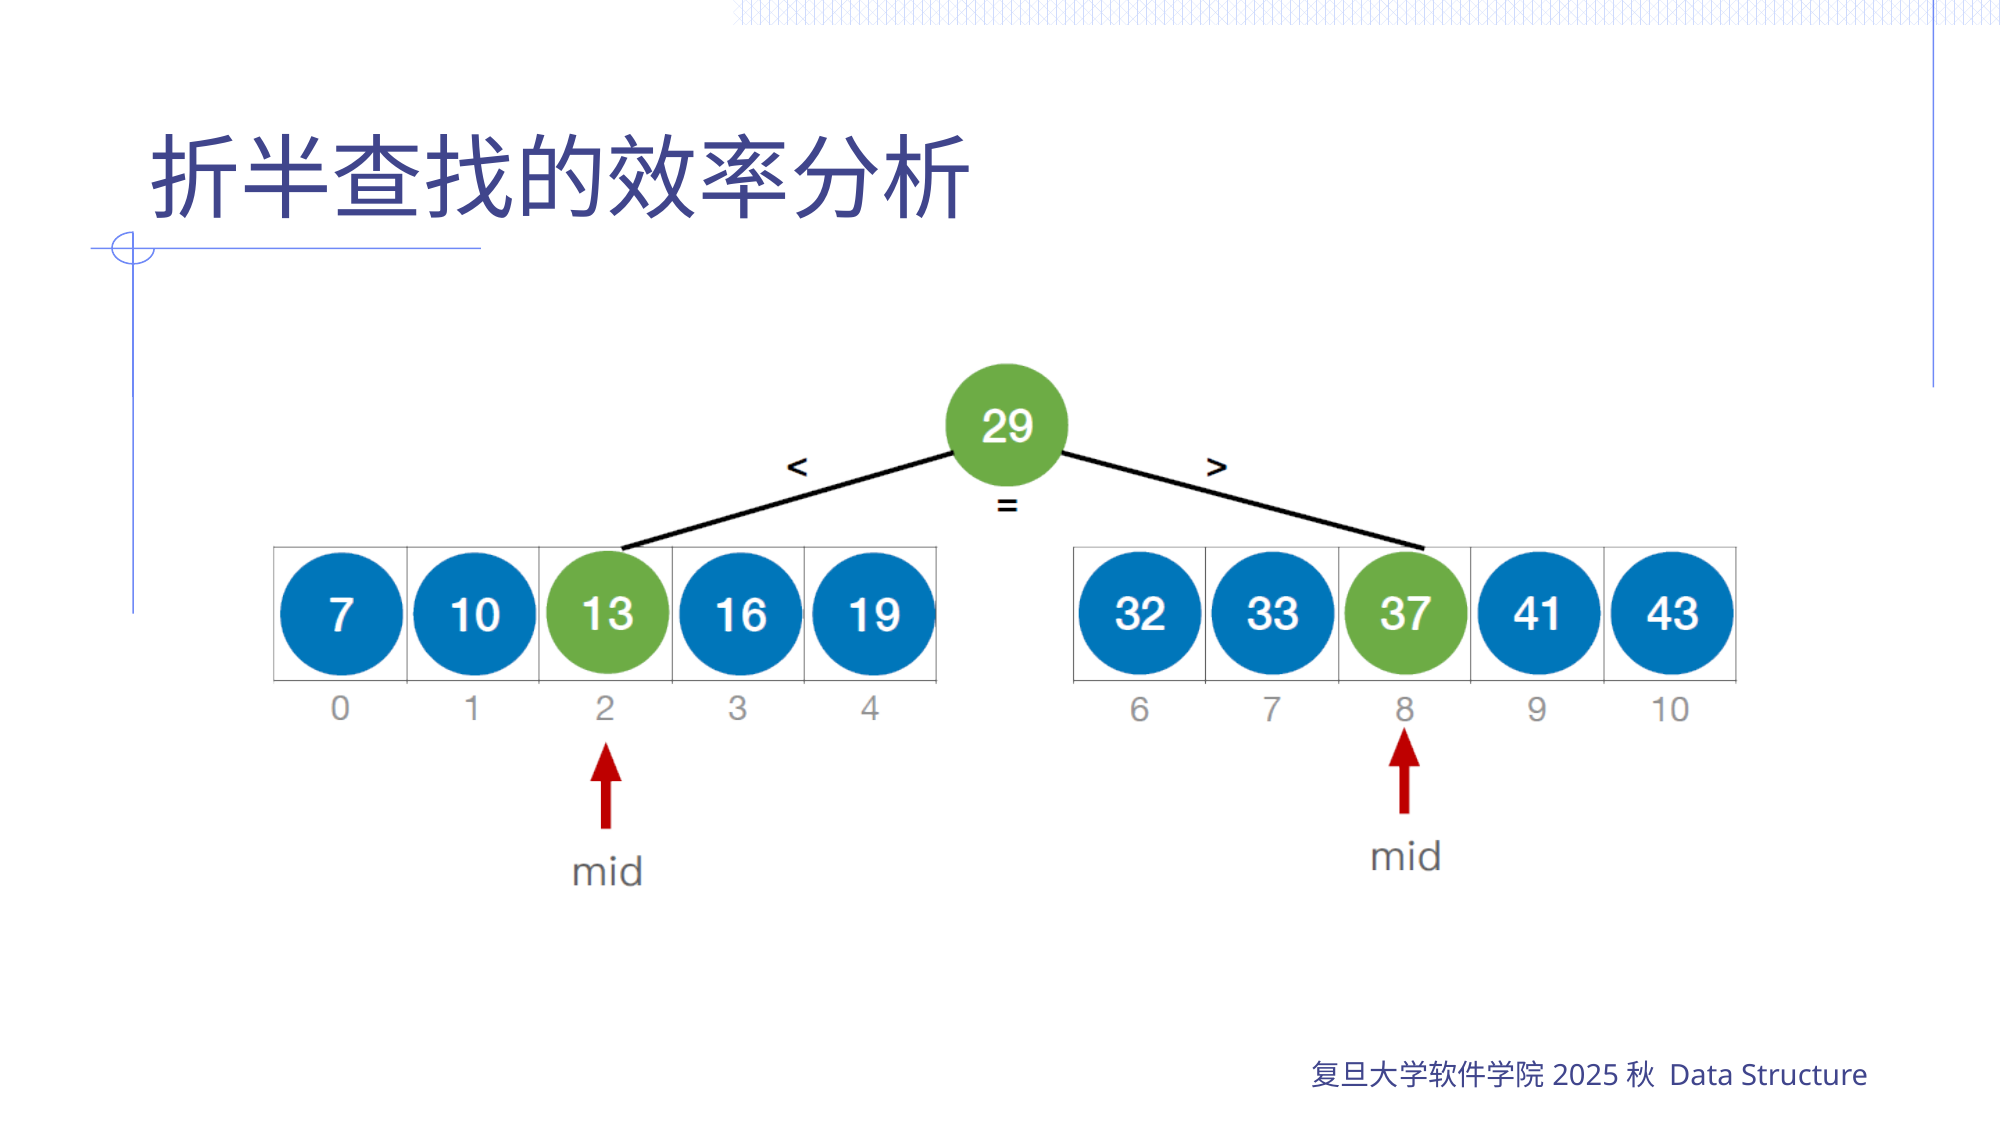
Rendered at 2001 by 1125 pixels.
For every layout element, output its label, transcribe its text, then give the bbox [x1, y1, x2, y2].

title 折半查找的效率分析 [133, 50, 1834, 238]
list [183, 327, 1884, 973]
